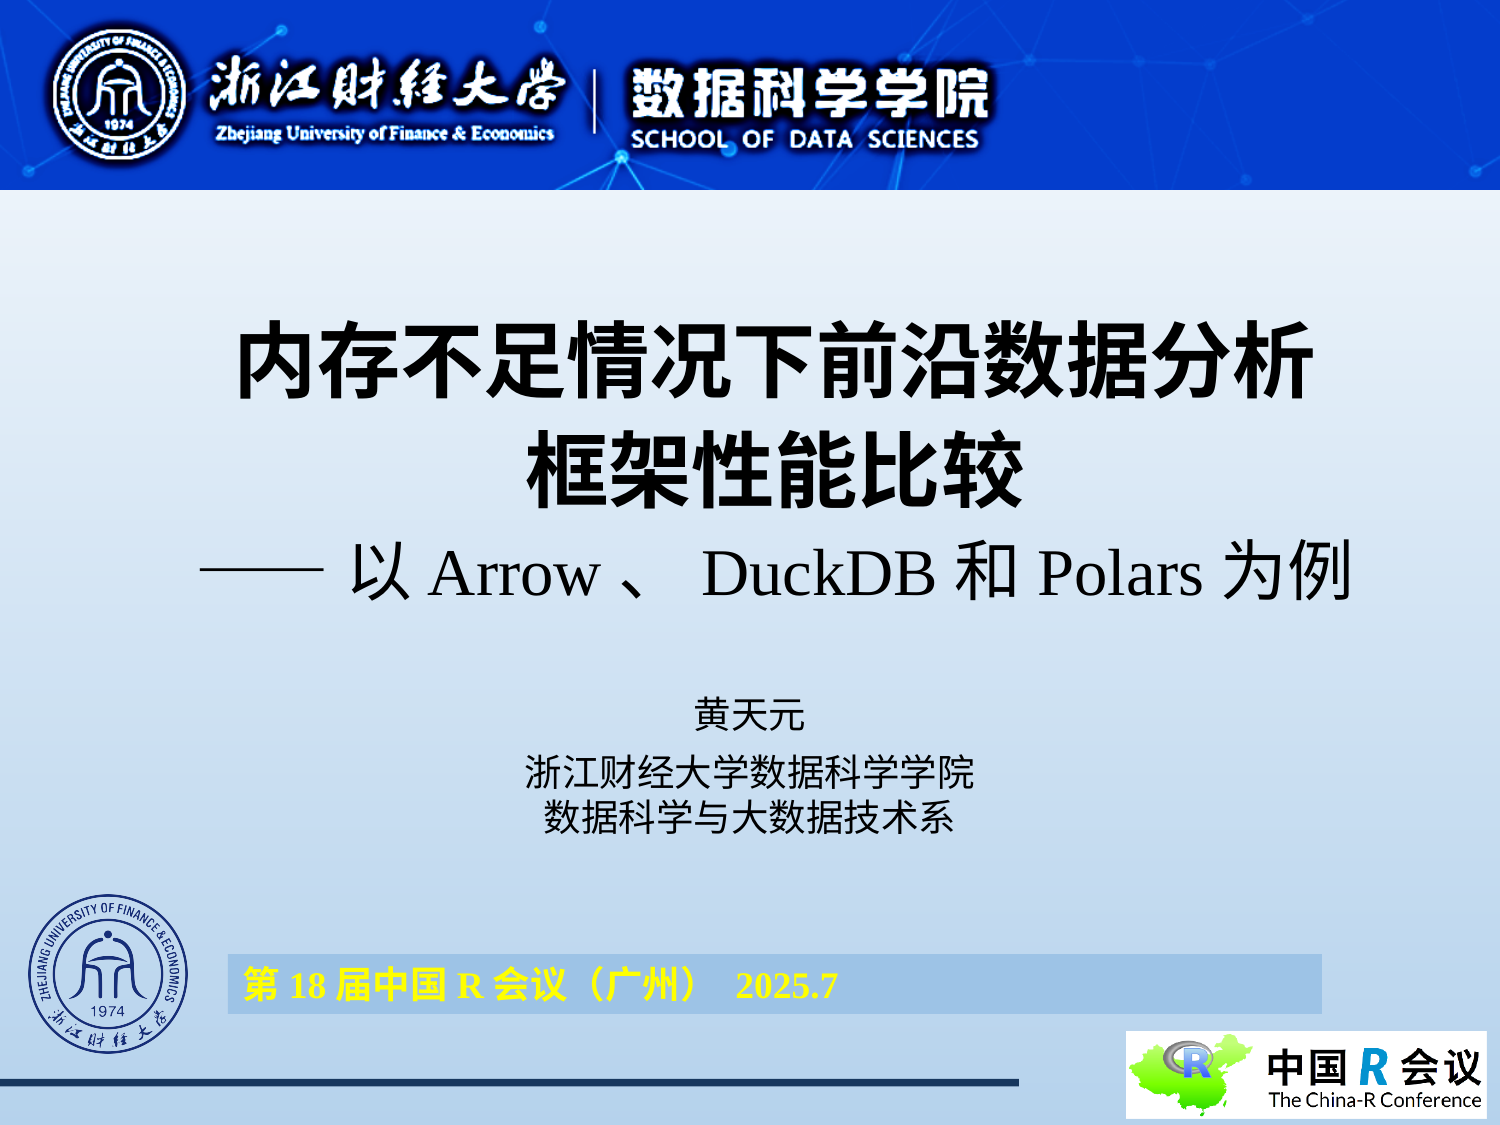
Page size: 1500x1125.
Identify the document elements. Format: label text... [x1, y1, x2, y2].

text_box 第18届中国R会议（广州） 2025.7 [227, 954, 1322, 1014]
picture [1125, 1031, 1487, 1119]
text_box 内存不足情况下前沿数据分析 框架性能比较 ——以Arrow、DuckDB和Polars为例 [143, 300, 1407, 616]
picture [0, 0, 1500, 190]
text_box 黄天元 浙江财经大学数据科学学院 数据科学与大数据技术系 [350, 683, 1150, 846]
picture [28, 894, 188, 1054]
text_box [0, 1078, 1019, 1087]
